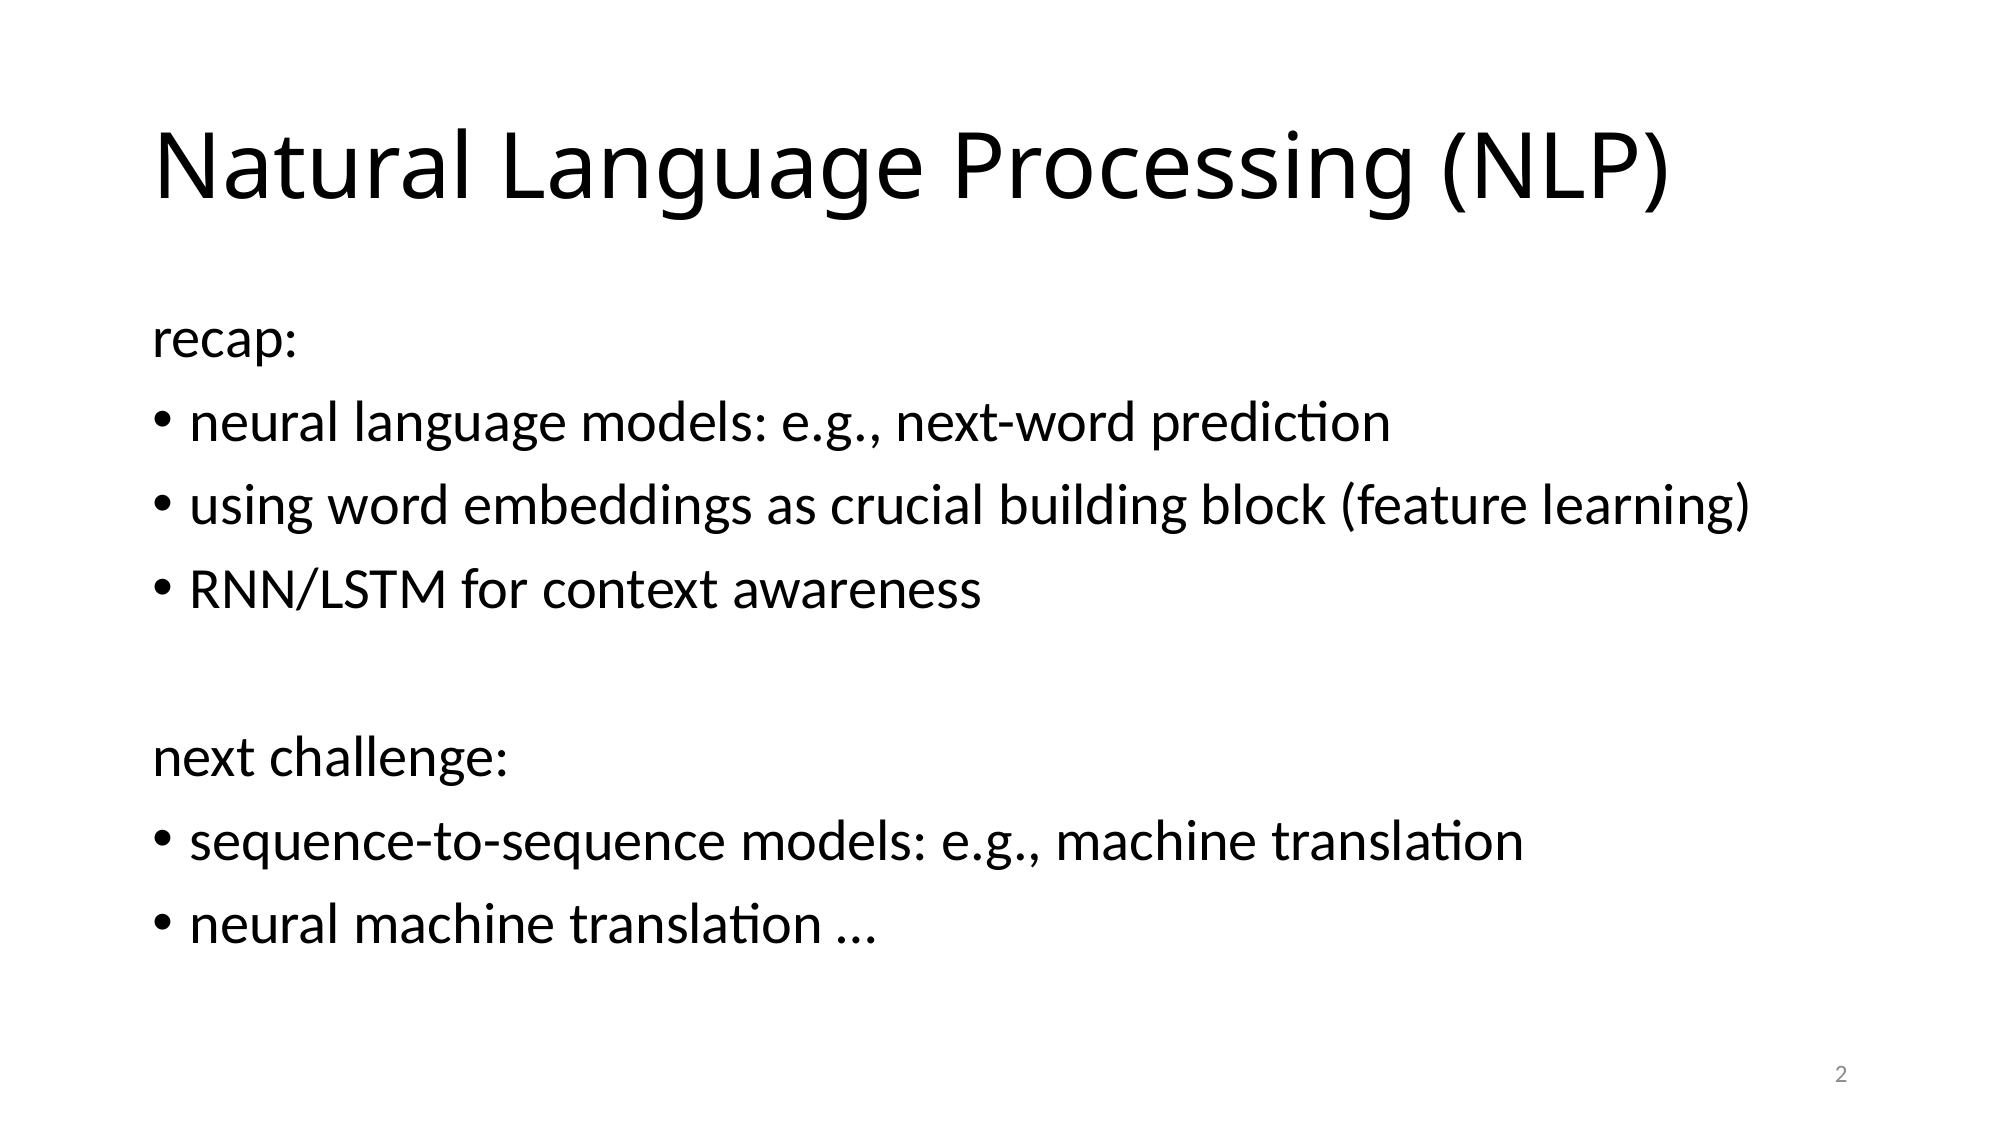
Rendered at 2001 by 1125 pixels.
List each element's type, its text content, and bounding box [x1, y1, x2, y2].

title Natural Language Processing (NLP) [137, 59, 1863, 278]
slide_number 2 [1412, 1042, 1863, 1103]
list recap: neural language models: e.g., next-word prediction using word embeddings as crucial building block (feature learning) RNN/LSTM for context awareness next challenge: sequence-to-sequence models: e.g., machine translation neural machine translation … [137, 299, 1863, 1014]
